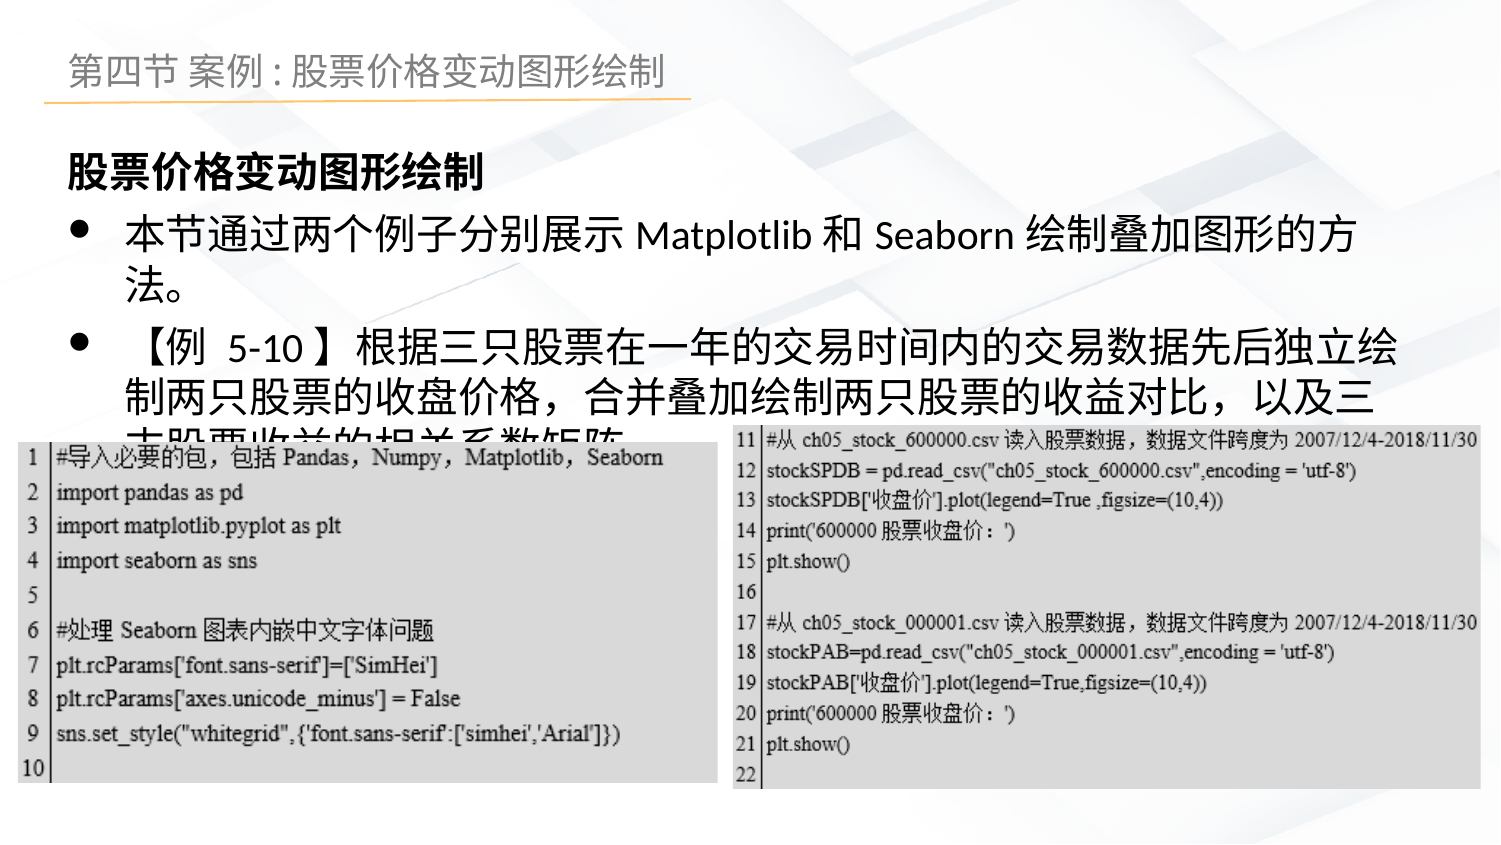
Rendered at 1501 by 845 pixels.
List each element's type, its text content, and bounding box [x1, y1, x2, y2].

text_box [17, 442, 718, 783]
text_box 股票价格变动图形绘制 本节通过两个例子分别展示Matplotlib和Seaborn绘制叠加图形的方法。 【例 5-10】根据三只股票在一年的交易时间内的交易数据先后独立绘制两只股票的收盘价格，合并叠加绘制两只股票的收益对比，以及三支股票收益的相关系数矩阵。 [53, 138, 1424, 541]
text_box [732, 425, 1481, 789]
